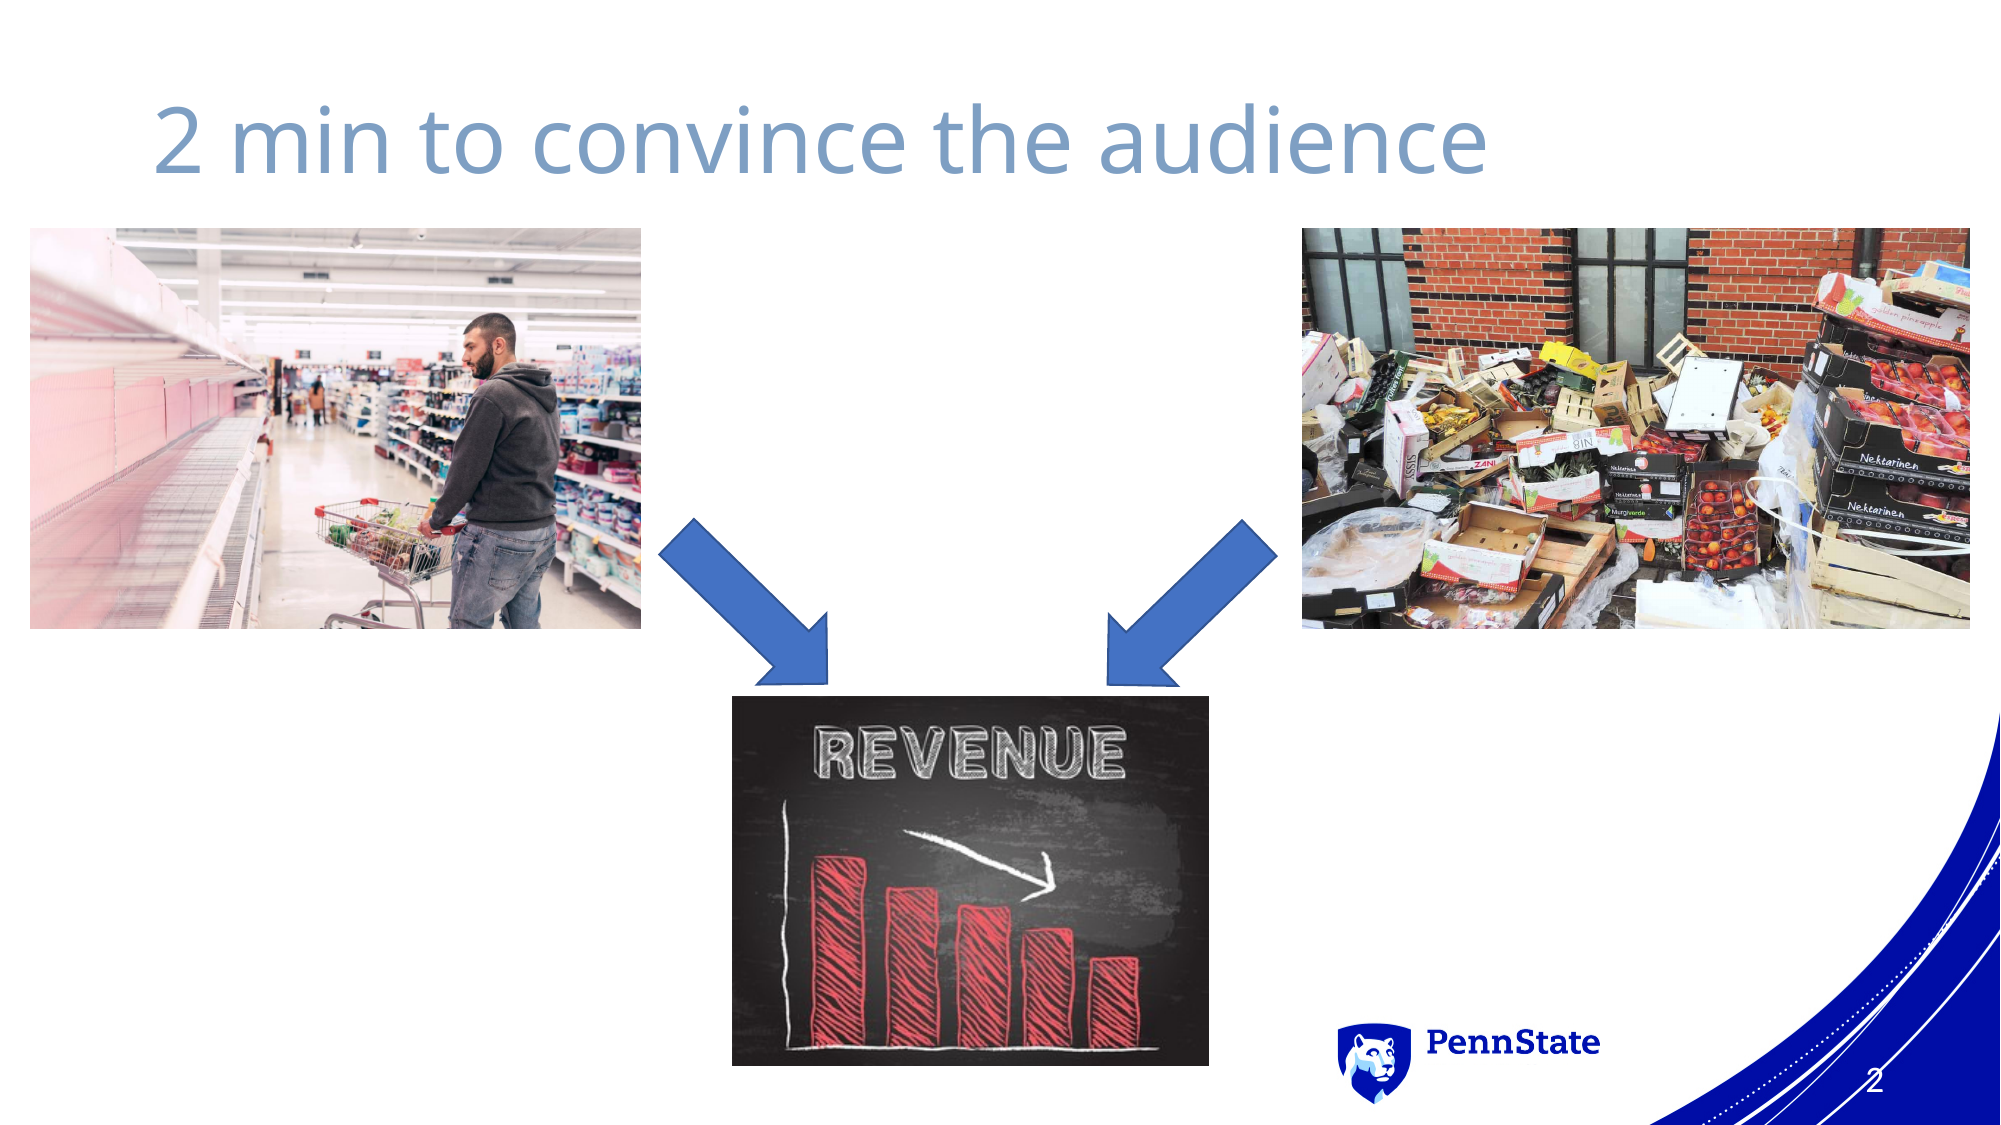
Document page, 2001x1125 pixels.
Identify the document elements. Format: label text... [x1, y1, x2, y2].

text_box [657, 517, 829, 686]
picture [0, 0, 2000, 1125]
title 2 min to convince the audience [137, 59, 1863, 229]
text_box [1106, 518, 1278, 688]
